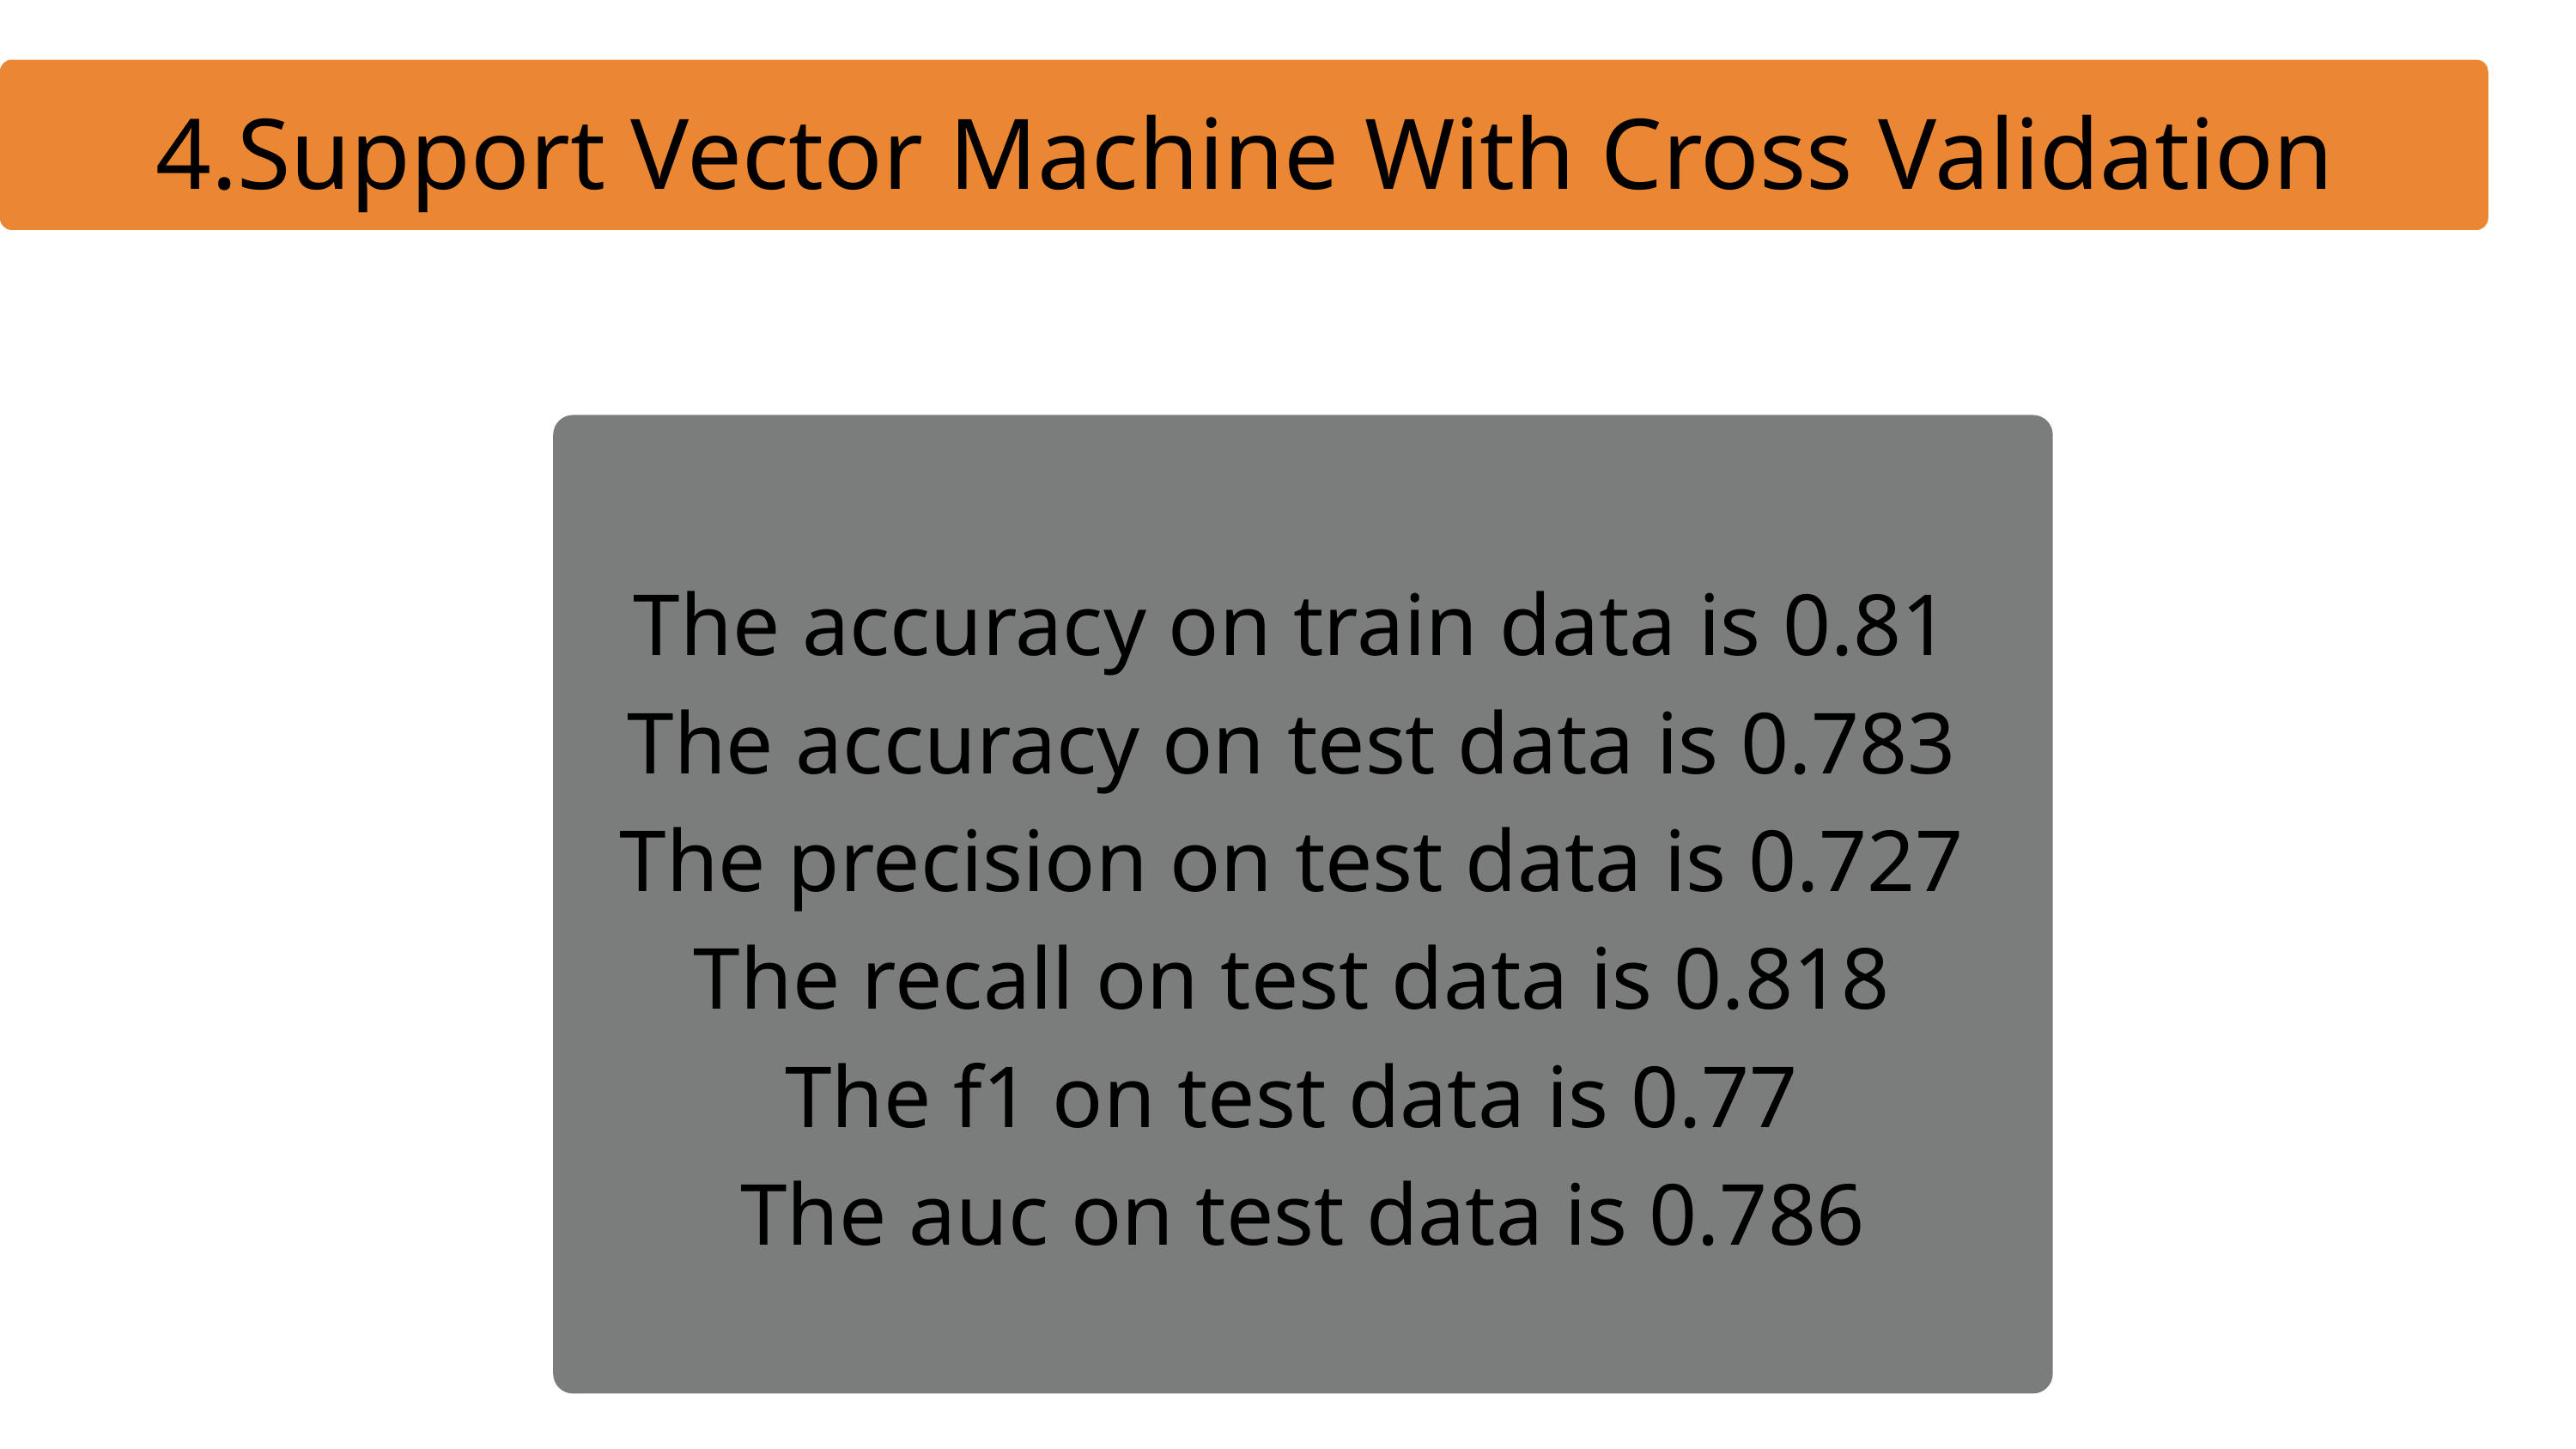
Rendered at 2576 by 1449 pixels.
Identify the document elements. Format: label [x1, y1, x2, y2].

text_box [552, 415, 2053, 1394]
text_box [0, 59, 2488, 231]
